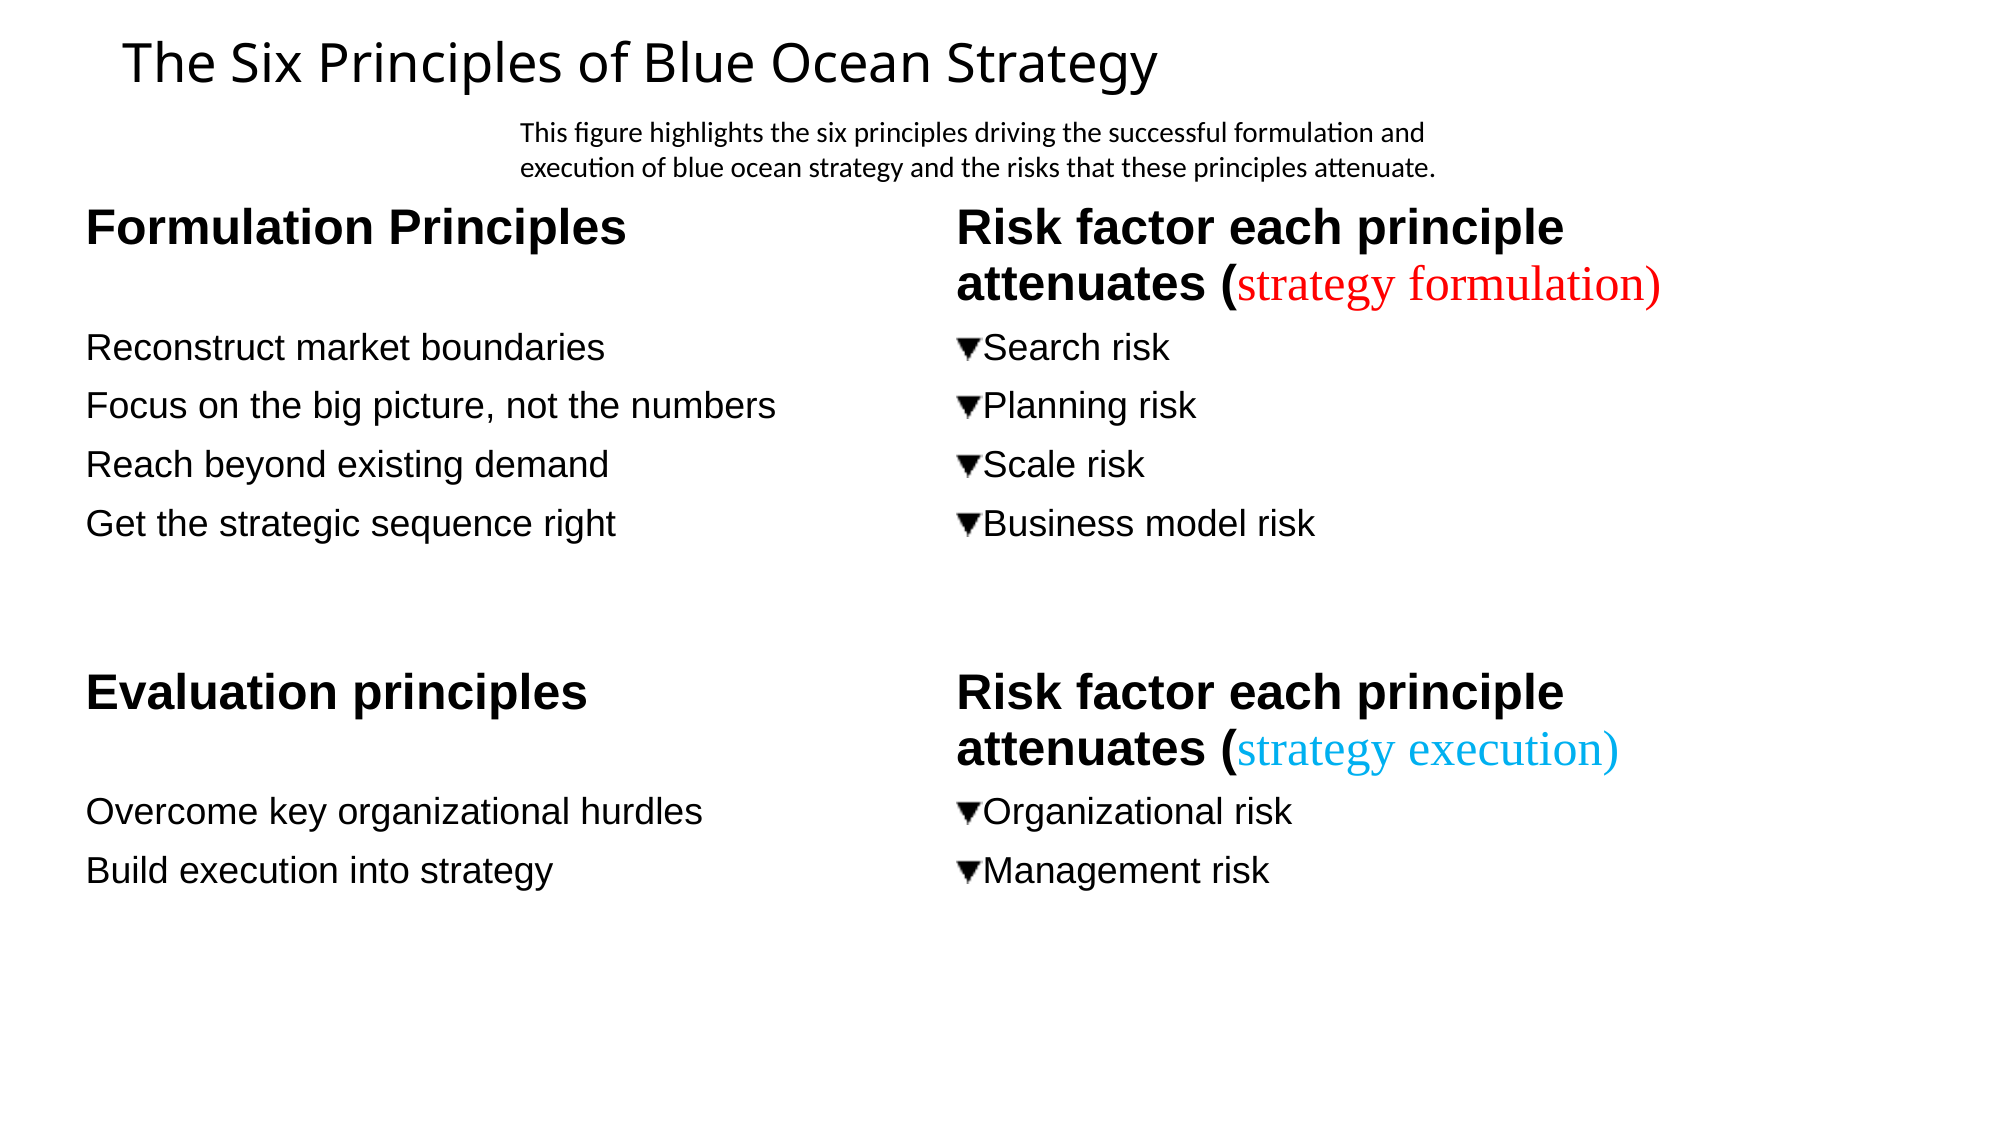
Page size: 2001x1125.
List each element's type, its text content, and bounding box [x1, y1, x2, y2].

picture [956, 334, 983, 361]
table_cell Organizational risk Management risk [941, 783, 1812, 1000]
title The Six Principles of Blue Ocean Strategy [108, 8, 1978, 122]
table_cell Risk factor each principle attenuates (strategy execution) [941, 656, 1812, 783]
text_box This figure highlights the six principles driving the successful formulation and execution of blue ocean strategy and the risks that these principles attenuate. [505, 106, 1543, 191]
table_cell Evaluation principles [71, 656, 941, 783]
table_cell Search risk Planning risk Scale risk Business model risk [941, 319, 1812, 656]
picture [956, 798, 983, 825]
table_cell Reconstruct market boundaries Focus on the big picture, not the numbers Reach beyond existing demand Get the strategic sequence right [71, 319, 941, 656]
table_header Formulation Principles [71, 192, 941, 319]
picture [956, 857, 983, 884]
picture [956, 509, 983, 537]
table_cell Overcome key organizational hurdles Build execution into strategy [71, 783, 941, 1000]
table_header Risk factor each principle attenuates (strategy formulation) [941, 192, 1812, 319]
picture [956, 392, 983, 419]
picture [956, 451, 983, 478]
